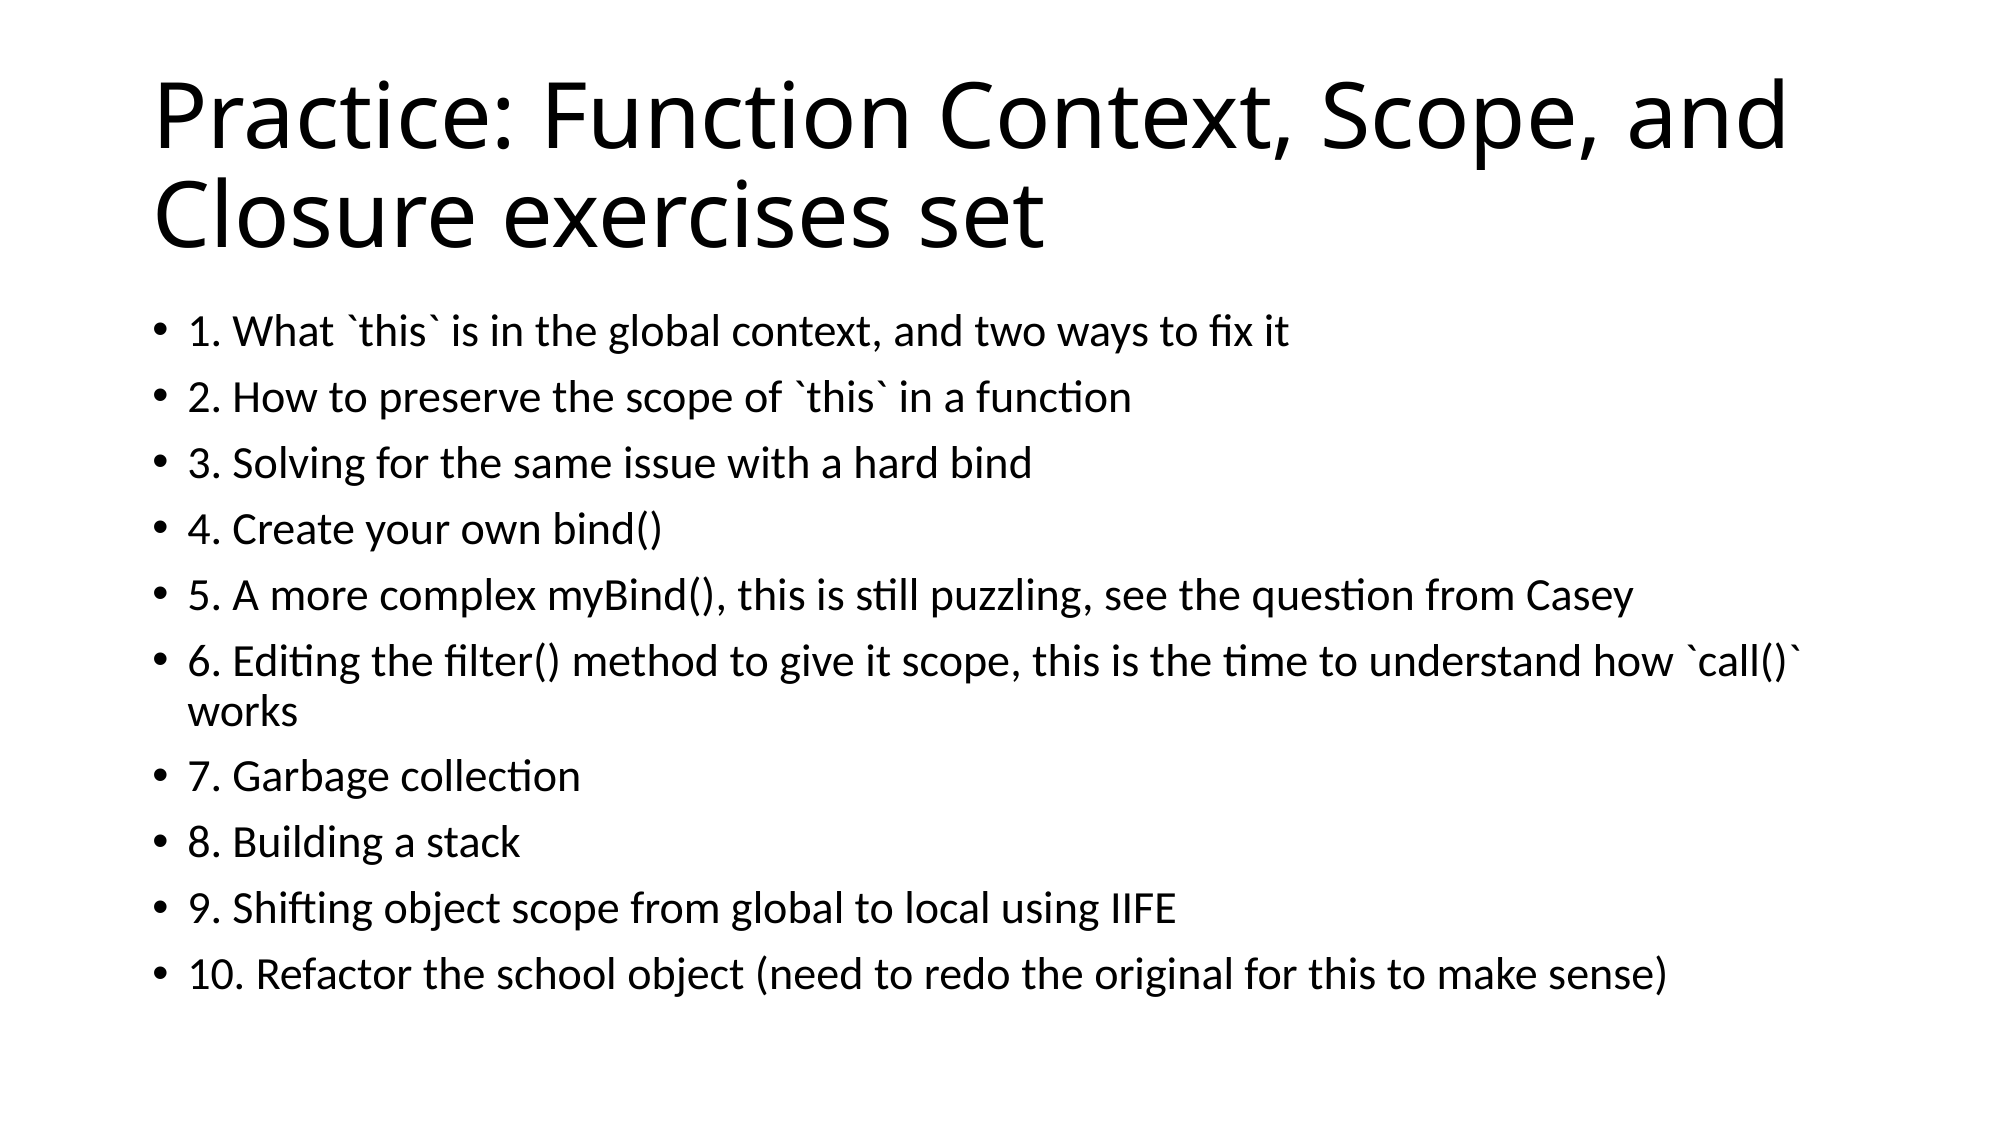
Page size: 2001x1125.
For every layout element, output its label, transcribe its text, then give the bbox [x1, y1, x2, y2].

title Practice: Function Context, Scope, and Closure exercises set [137, 59, 1863, 278]
list 1. What `this` is in the global context, and two ways to fix it 2. How to preserve the scope of `this` in a function 3. Solving for the same issue with a hard bind 4. Create your own bind() 5. A more complex myBind(), this is still puzzling, see the question from Casey 6. Editing the filter() method to give it scope, this is the time to understand how `call()` works 7. Garbage collection 8. Building a stack 9. Shifting object scope from global to local using IIFE 10. Refactor the school object (need to redo the original for this to make sense) [137, 299, 1863, 1014]
